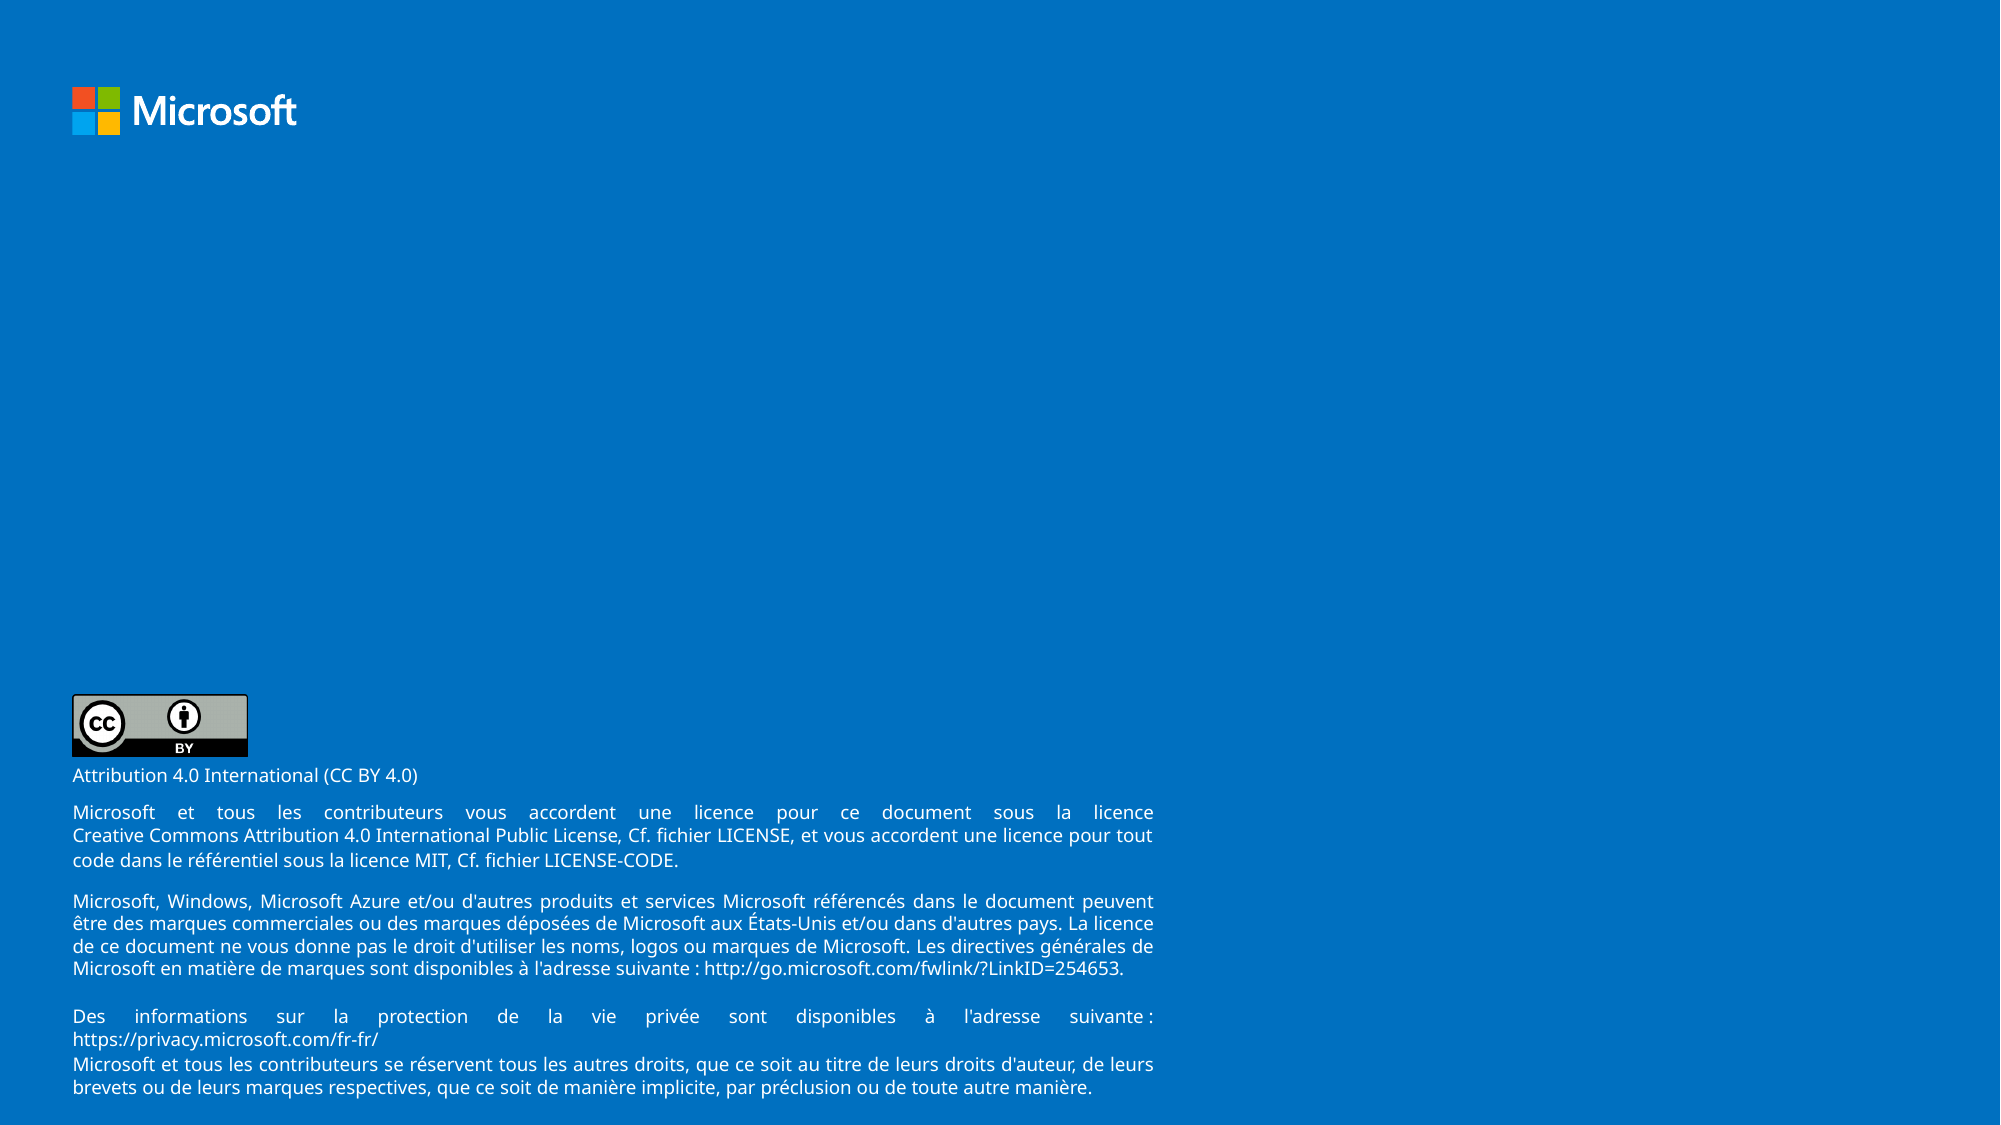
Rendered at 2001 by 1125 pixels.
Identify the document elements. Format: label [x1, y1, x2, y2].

picture [72, 694, 248, 757]
